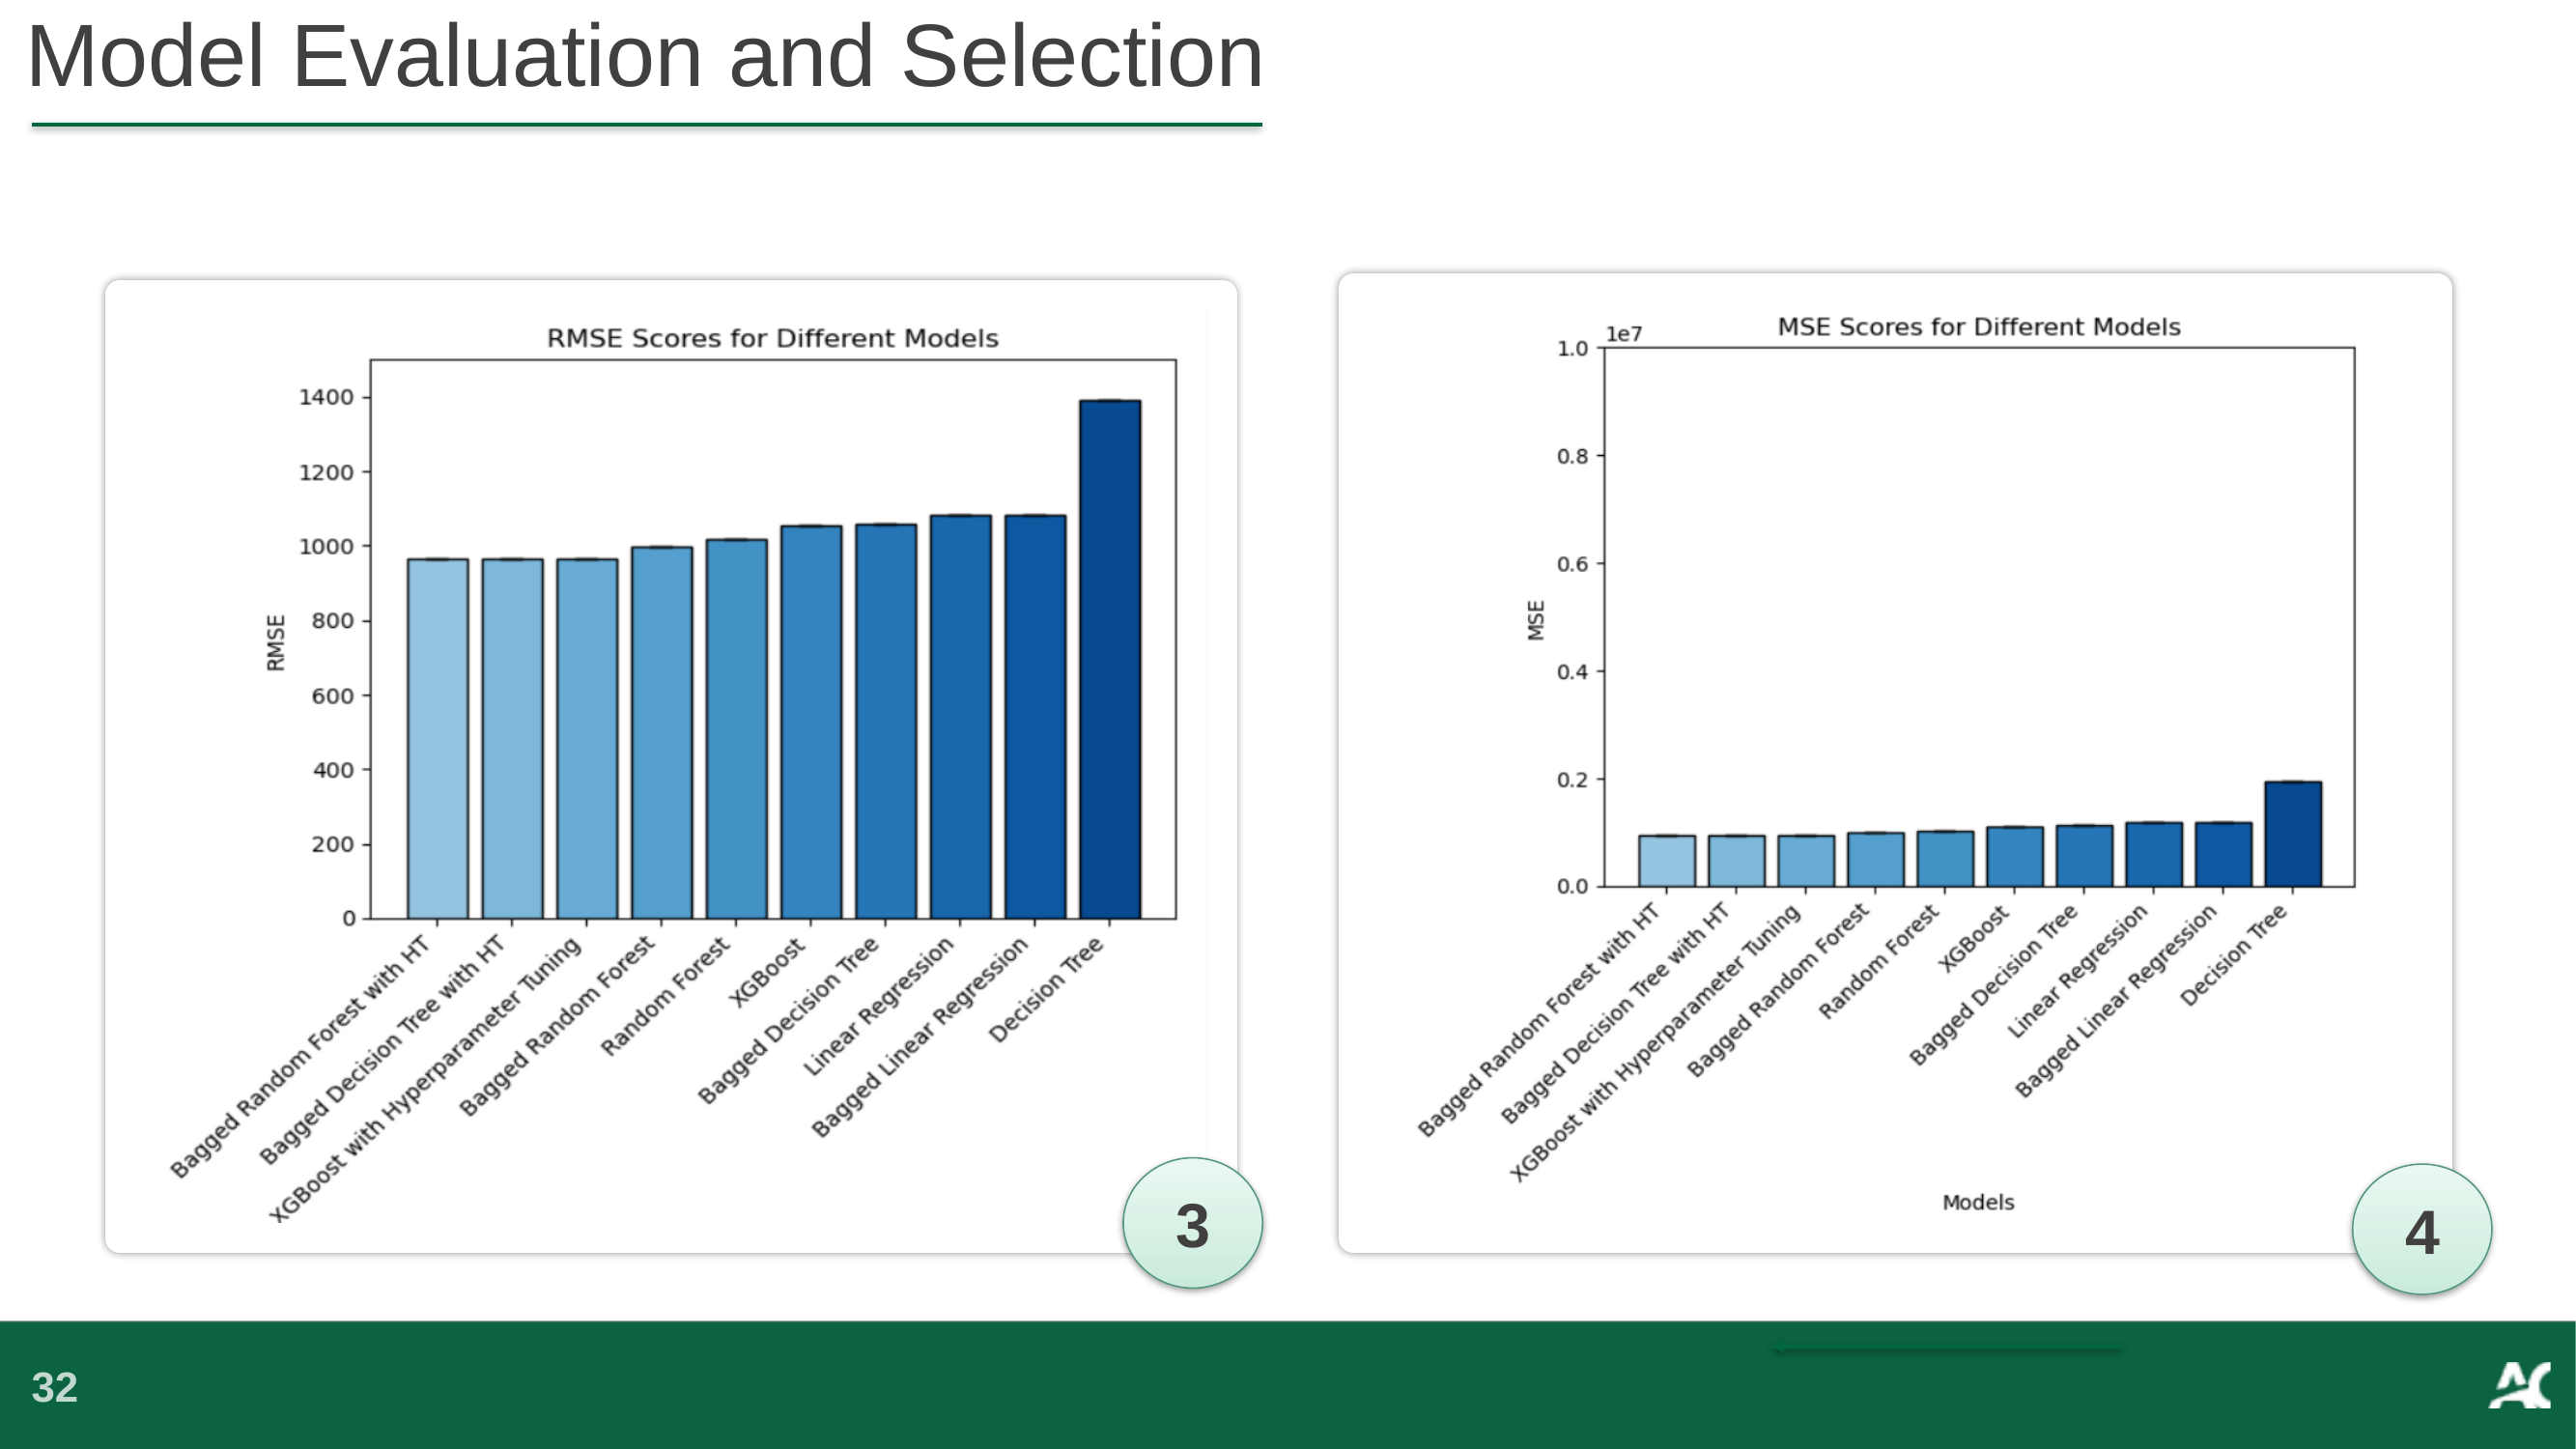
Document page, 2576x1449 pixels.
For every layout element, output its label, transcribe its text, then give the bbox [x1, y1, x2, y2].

text_box 3 [1122, 1159, 1263, 1290]
picture [134, 309, 1207, 1224]
slide_number 32 [31, 1346, 116, 1424]
picture [1368, 303, 2423, 1224]
text_box 4 [2352, 1163, 2493, 1295]
text_box Model Evaluation and Selection [11, 0, 2169, 112]
